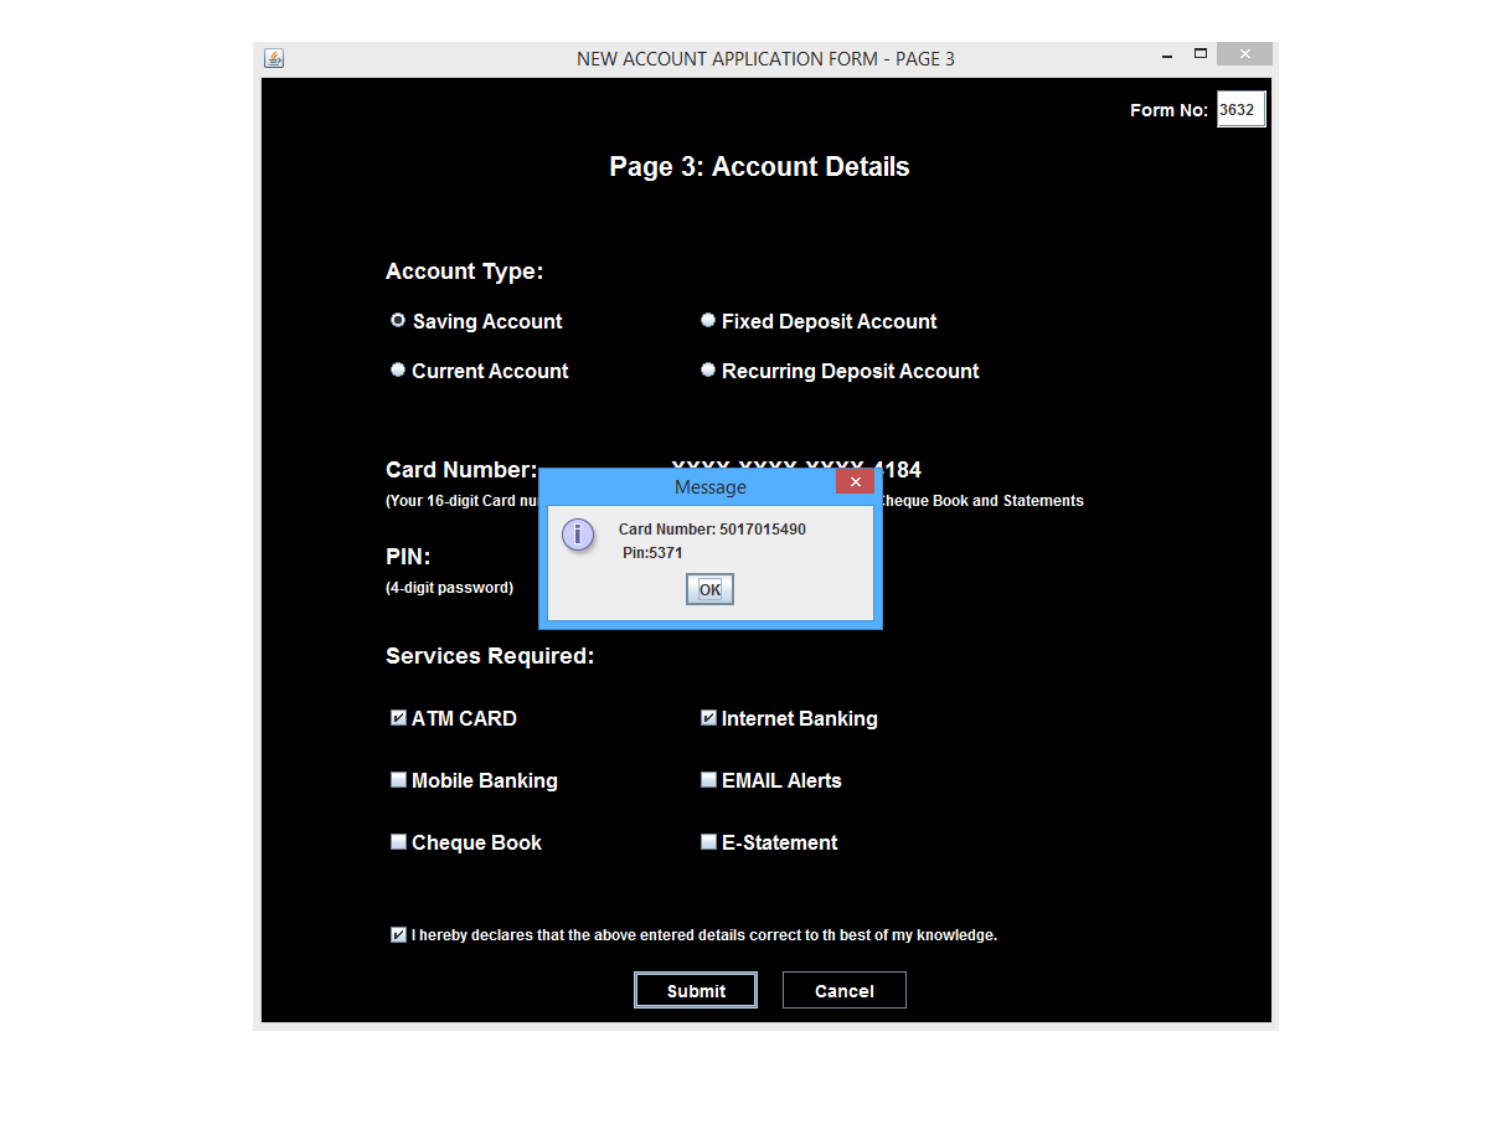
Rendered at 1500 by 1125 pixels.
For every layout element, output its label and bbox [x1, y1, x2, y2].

list [253, 42, 1279, 1031]
